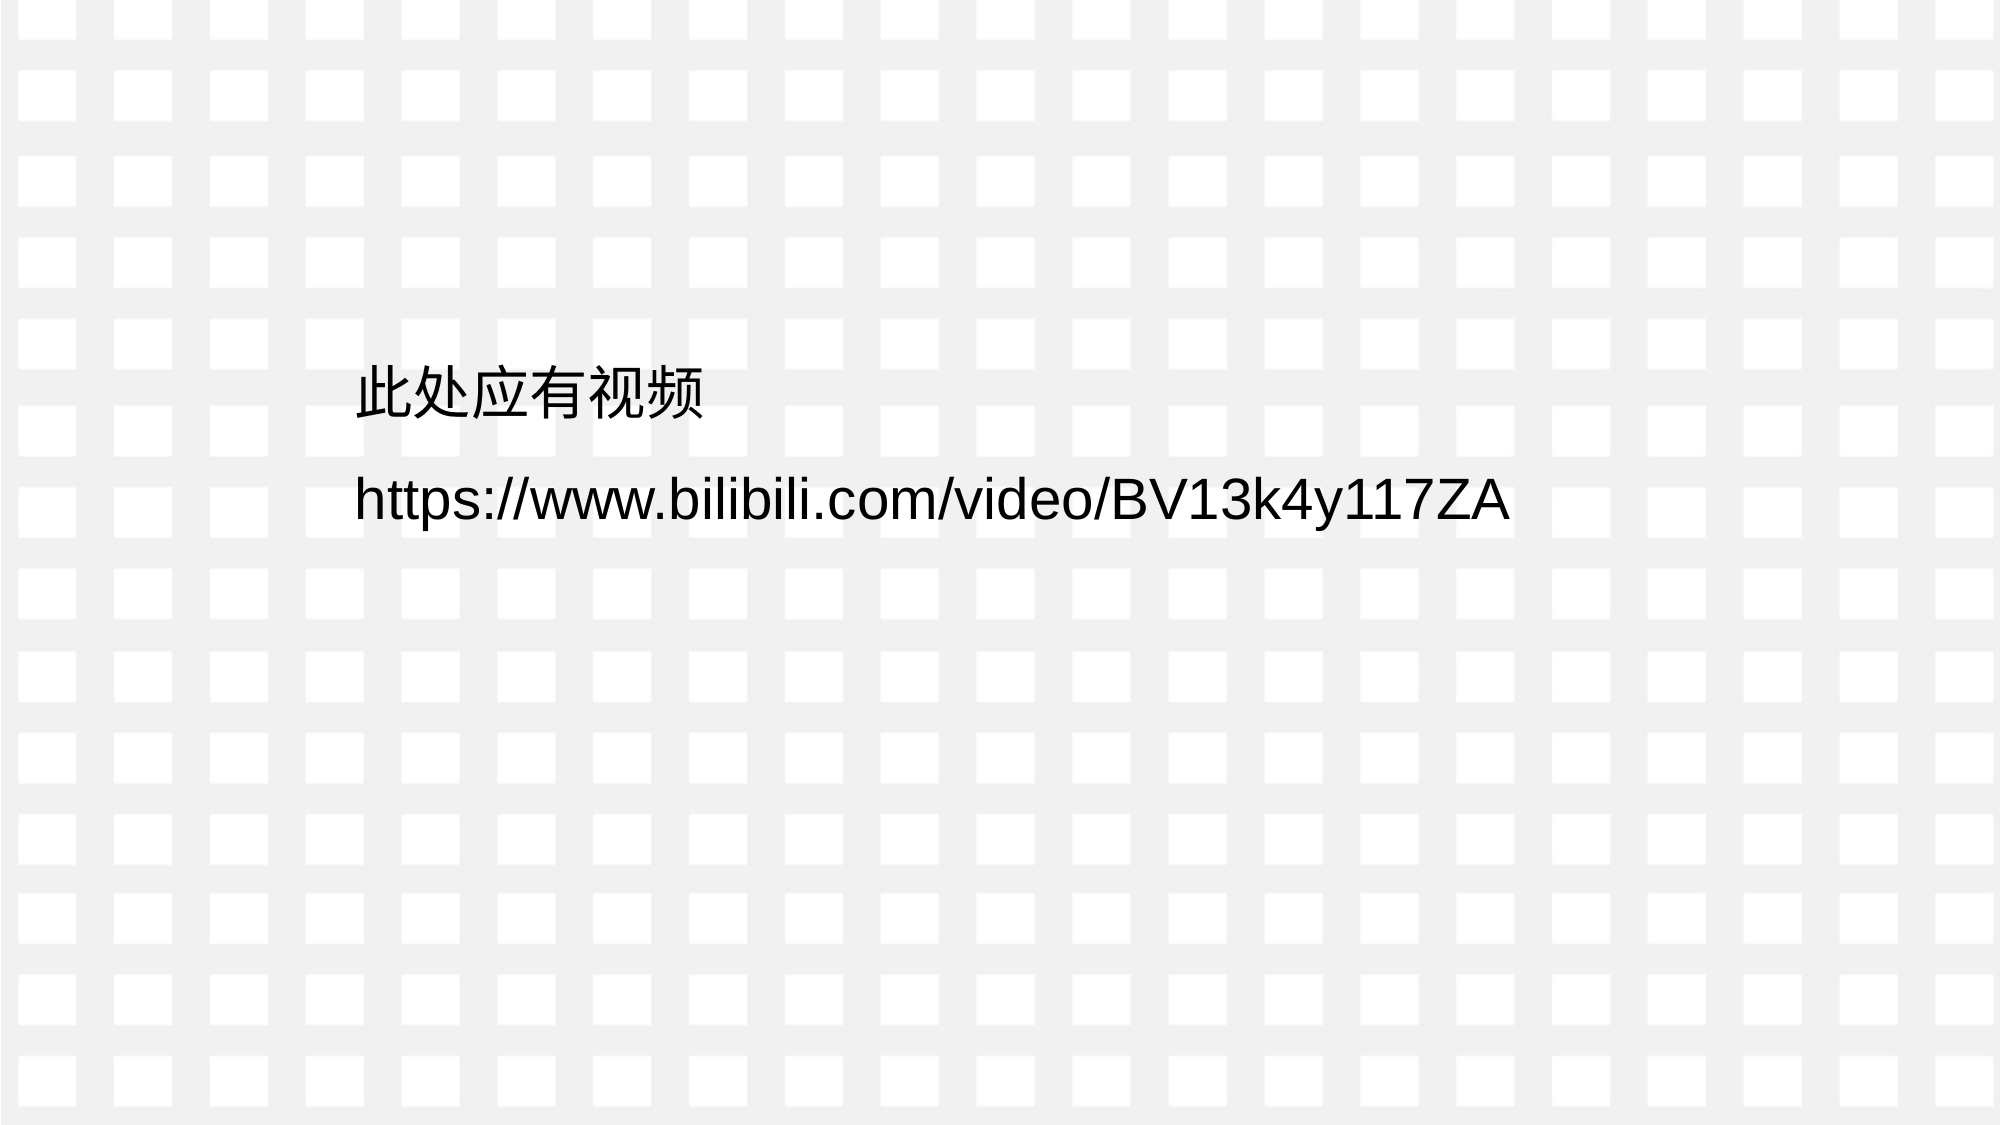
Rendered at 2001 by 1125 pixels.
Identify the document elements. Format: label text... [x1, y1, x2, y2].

text_box 此处应有视频 https://www.bilibili.com/video/BV13k4y117ZA [340, 314, 1743, 539]
picture [0, 0, 2000, 1125]
